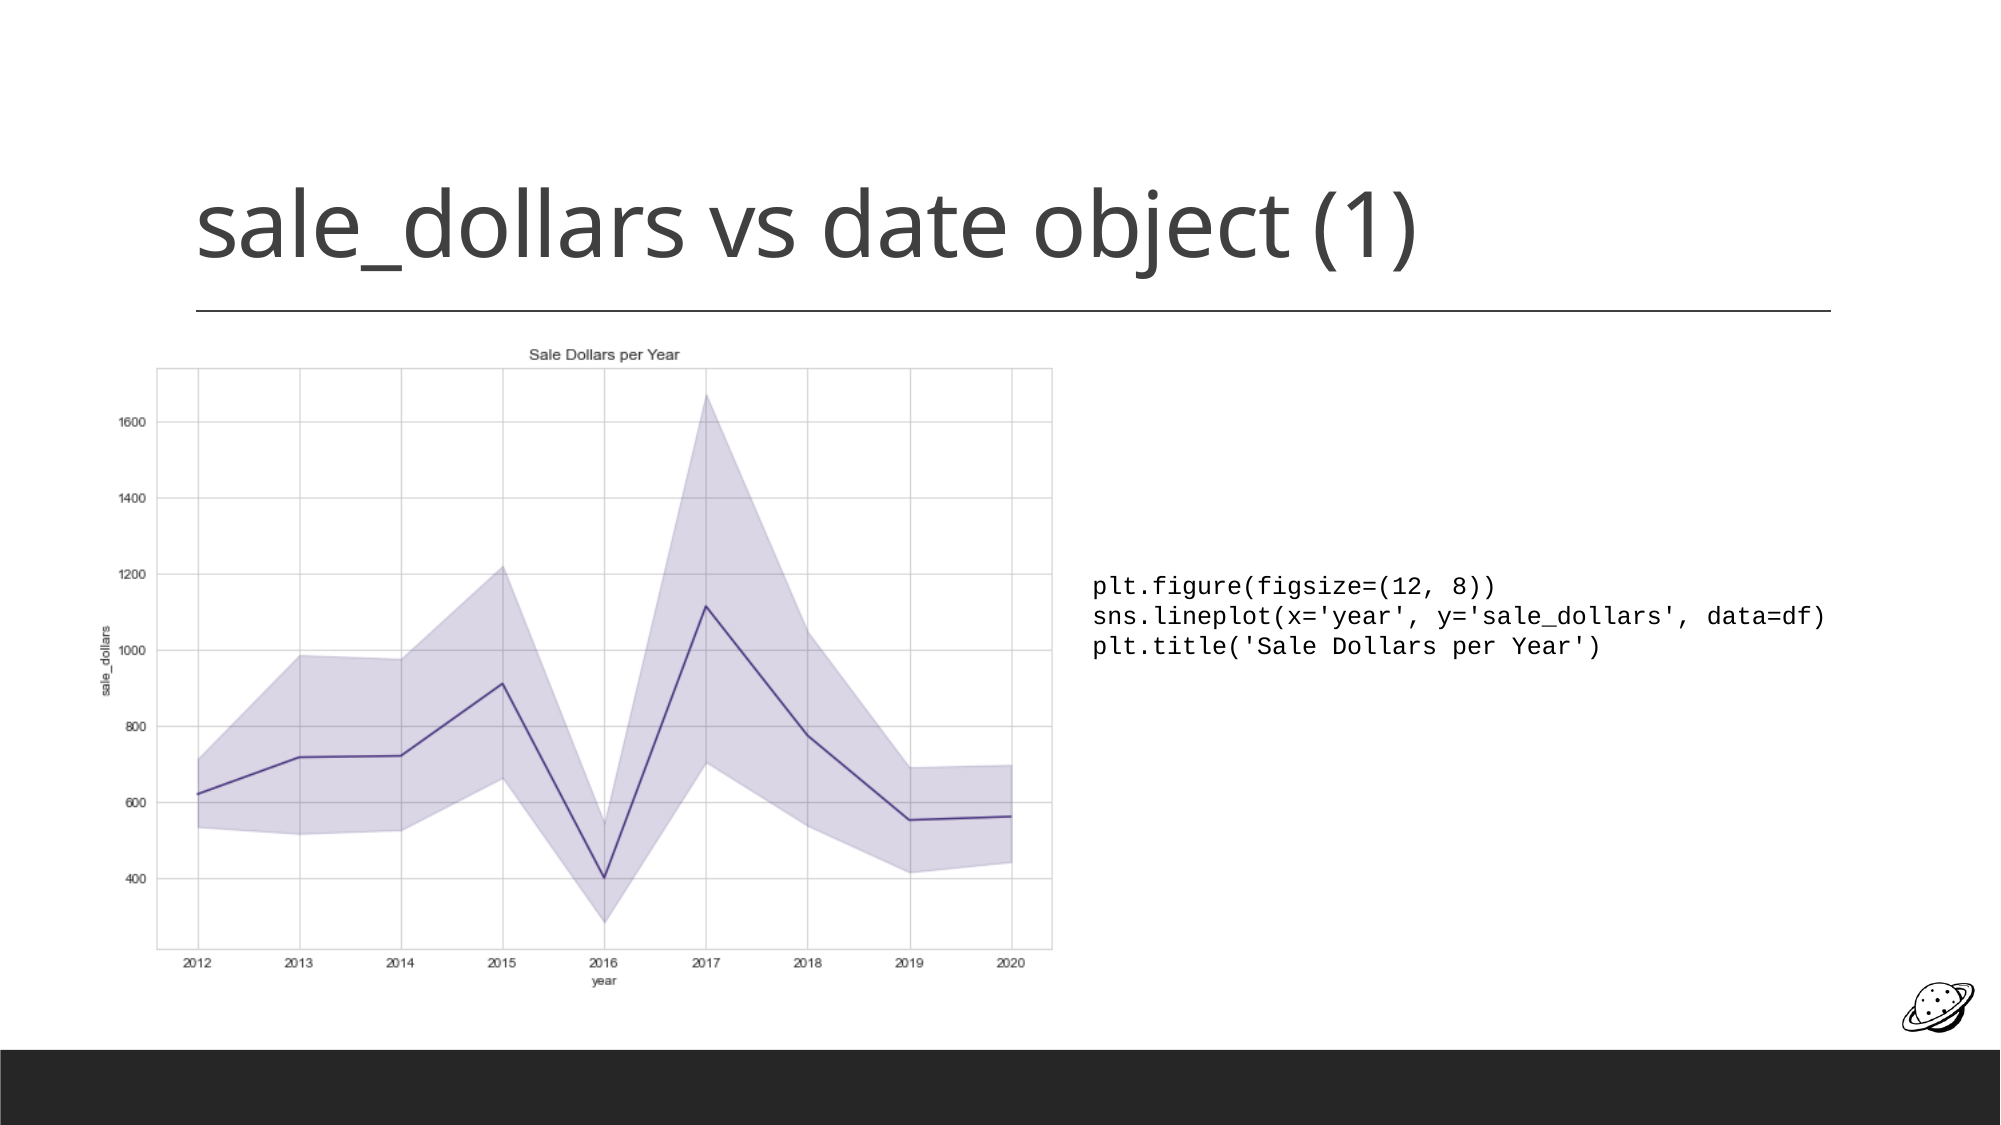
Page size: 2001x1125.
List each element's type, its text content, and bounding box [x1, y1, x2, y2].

title sale_dollars vs date object (1) [180, 47, 1830, 285]
text_box plt.figure(figsize=(12, 8)) sns.lineplot(x='year', y='sale_dollars', data=df) plt.title('Sale Dollars per Year') [1077, 562, 1870, 668]
picture [1892, 962, 1983, 1052]
picture [90, 339, 1061, 998]
